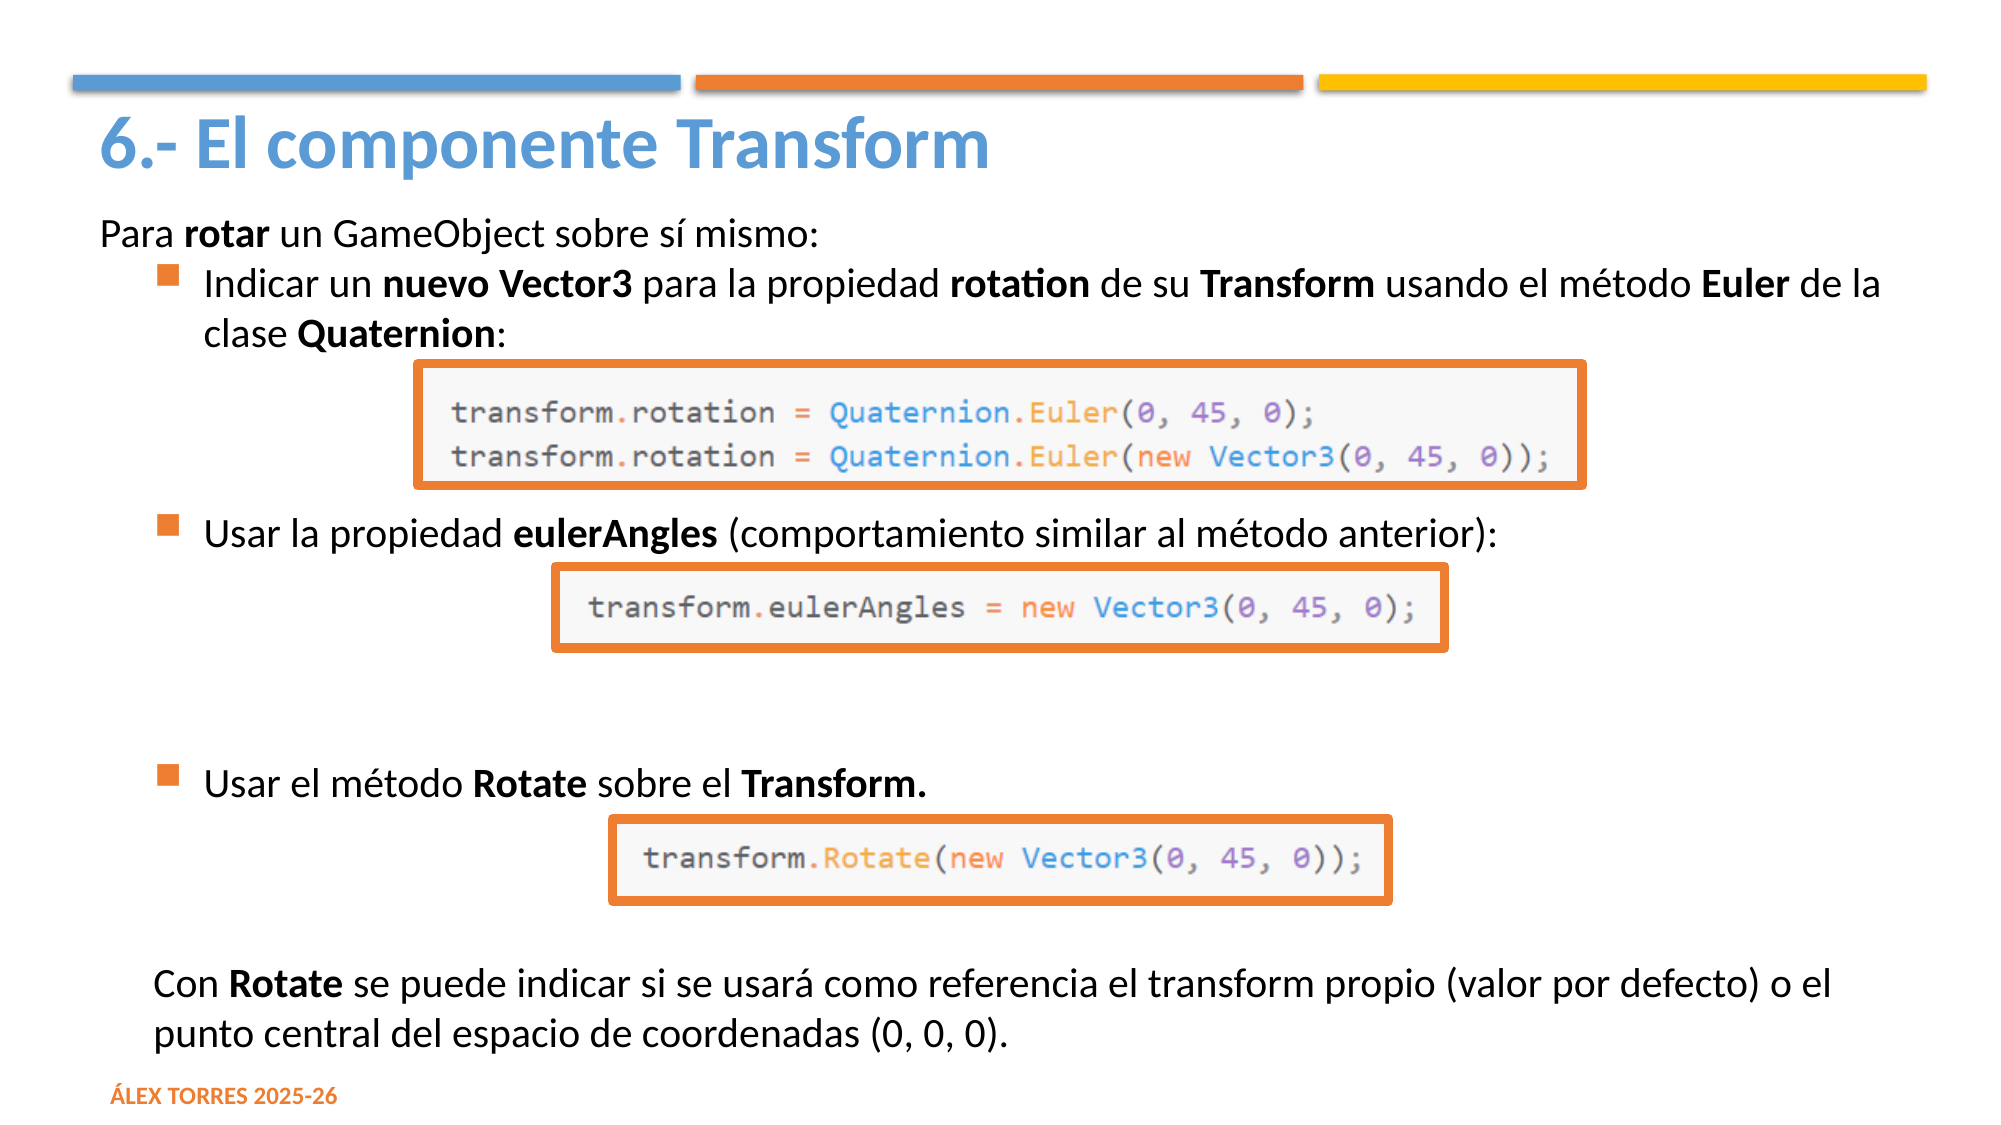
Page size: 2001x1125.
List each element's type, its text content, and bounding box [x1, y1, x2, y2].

picture [616, 822, 1385, 897]
text_box 6.- El componente Transform [85, 78, 1915, 188]
picture [559, 570, 1441, 644]
picture [422, 367, 1578, 482]
text_box Para rotar un GameObject sobre sí mismo: Indicar un nuevo Vector3 para la propiedad rotation de su Transform usando el método Euler de la clase Quaternion: Usar la propiedad eulerAngles (comportamiento similar al método anterior): Usar el método Rotate sobre el Transform. Con Rotate se puede indicar si se usará como referencia el transform propio (valor por defecto) o el punto central del espacio de coordenadas (0, 0, 0). [85, 190, 1915, 1074]
